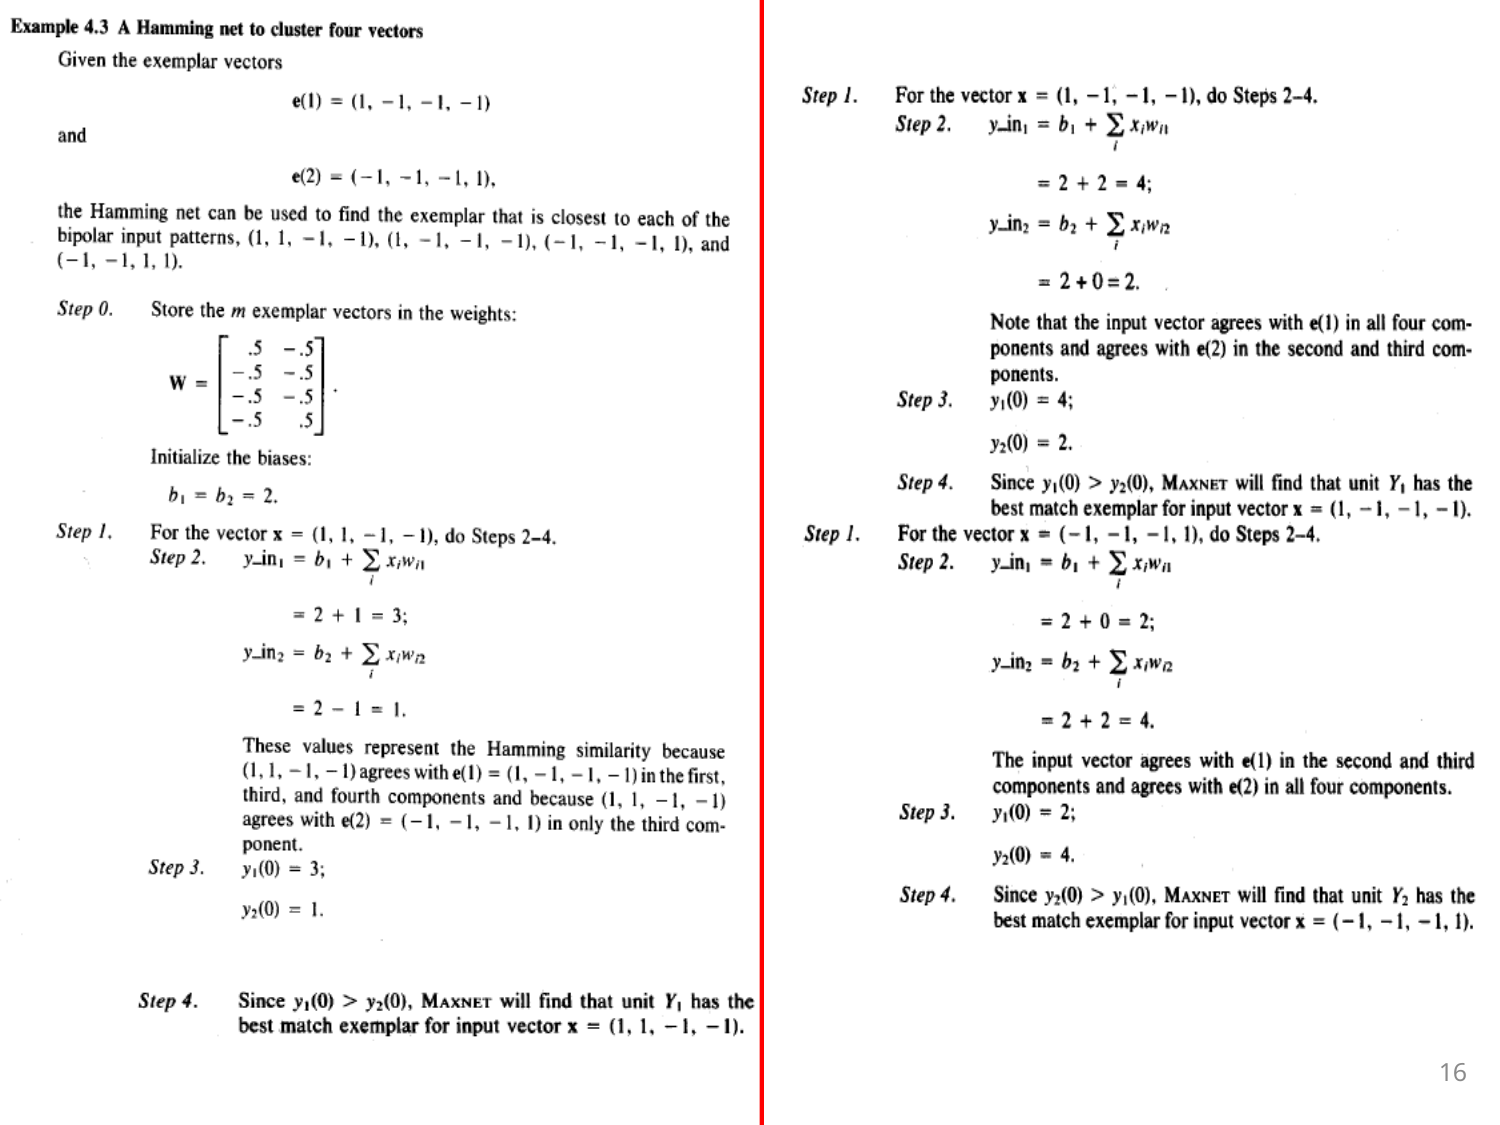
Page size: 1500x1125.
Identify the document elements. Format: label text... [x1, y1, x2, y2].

slide_number 16 [1032, 1043, 1483, 1104]
picture [0, 0, 751, 947]
picture [796, 81, 1477, 937]
picture [34, 972, 762, 1041]
